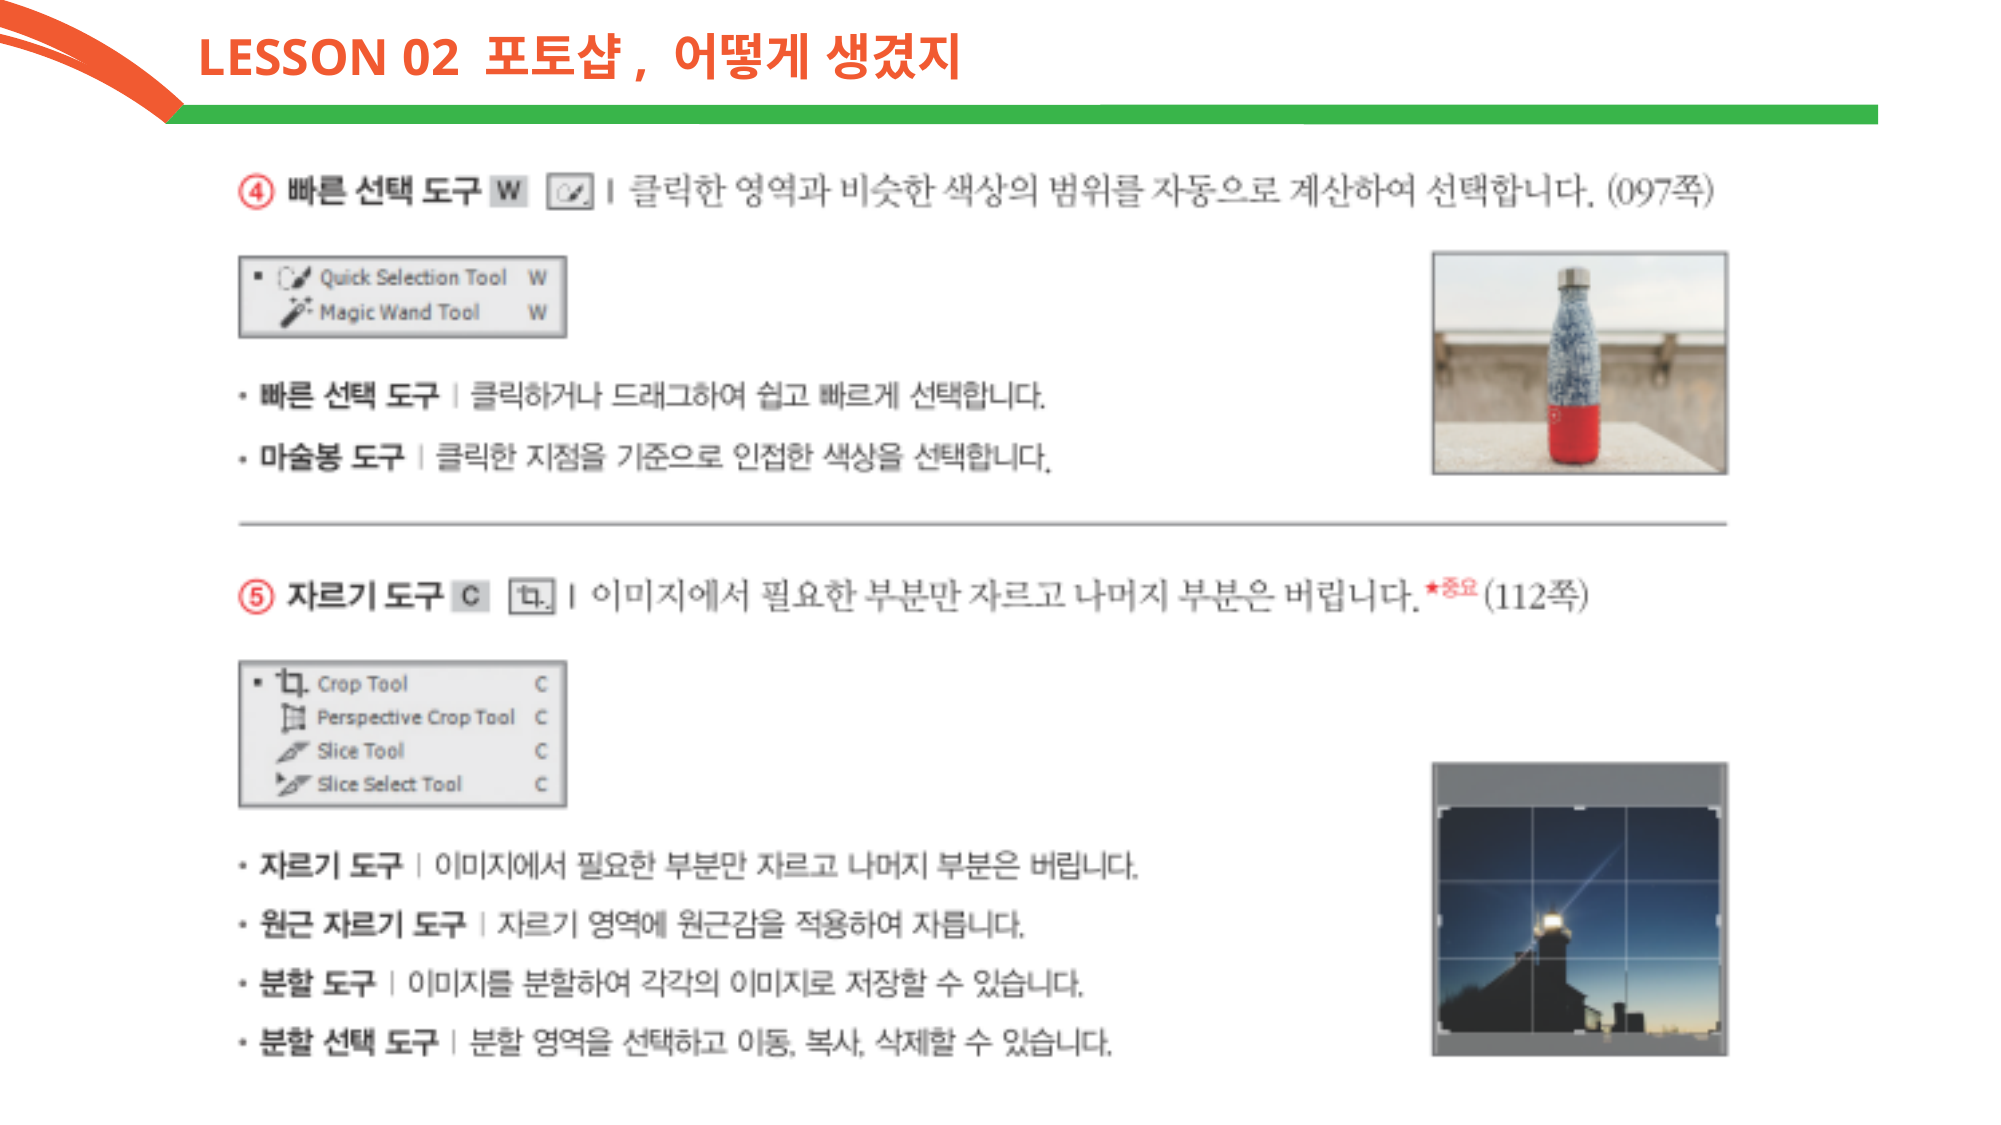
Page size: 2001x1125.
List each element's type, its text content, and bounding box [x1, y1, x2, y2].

title LESSON 02 포토샵, 어떻게 생겼지 [183, 24, 1836, 95]
picture [223, 160, 1765, 1092]
